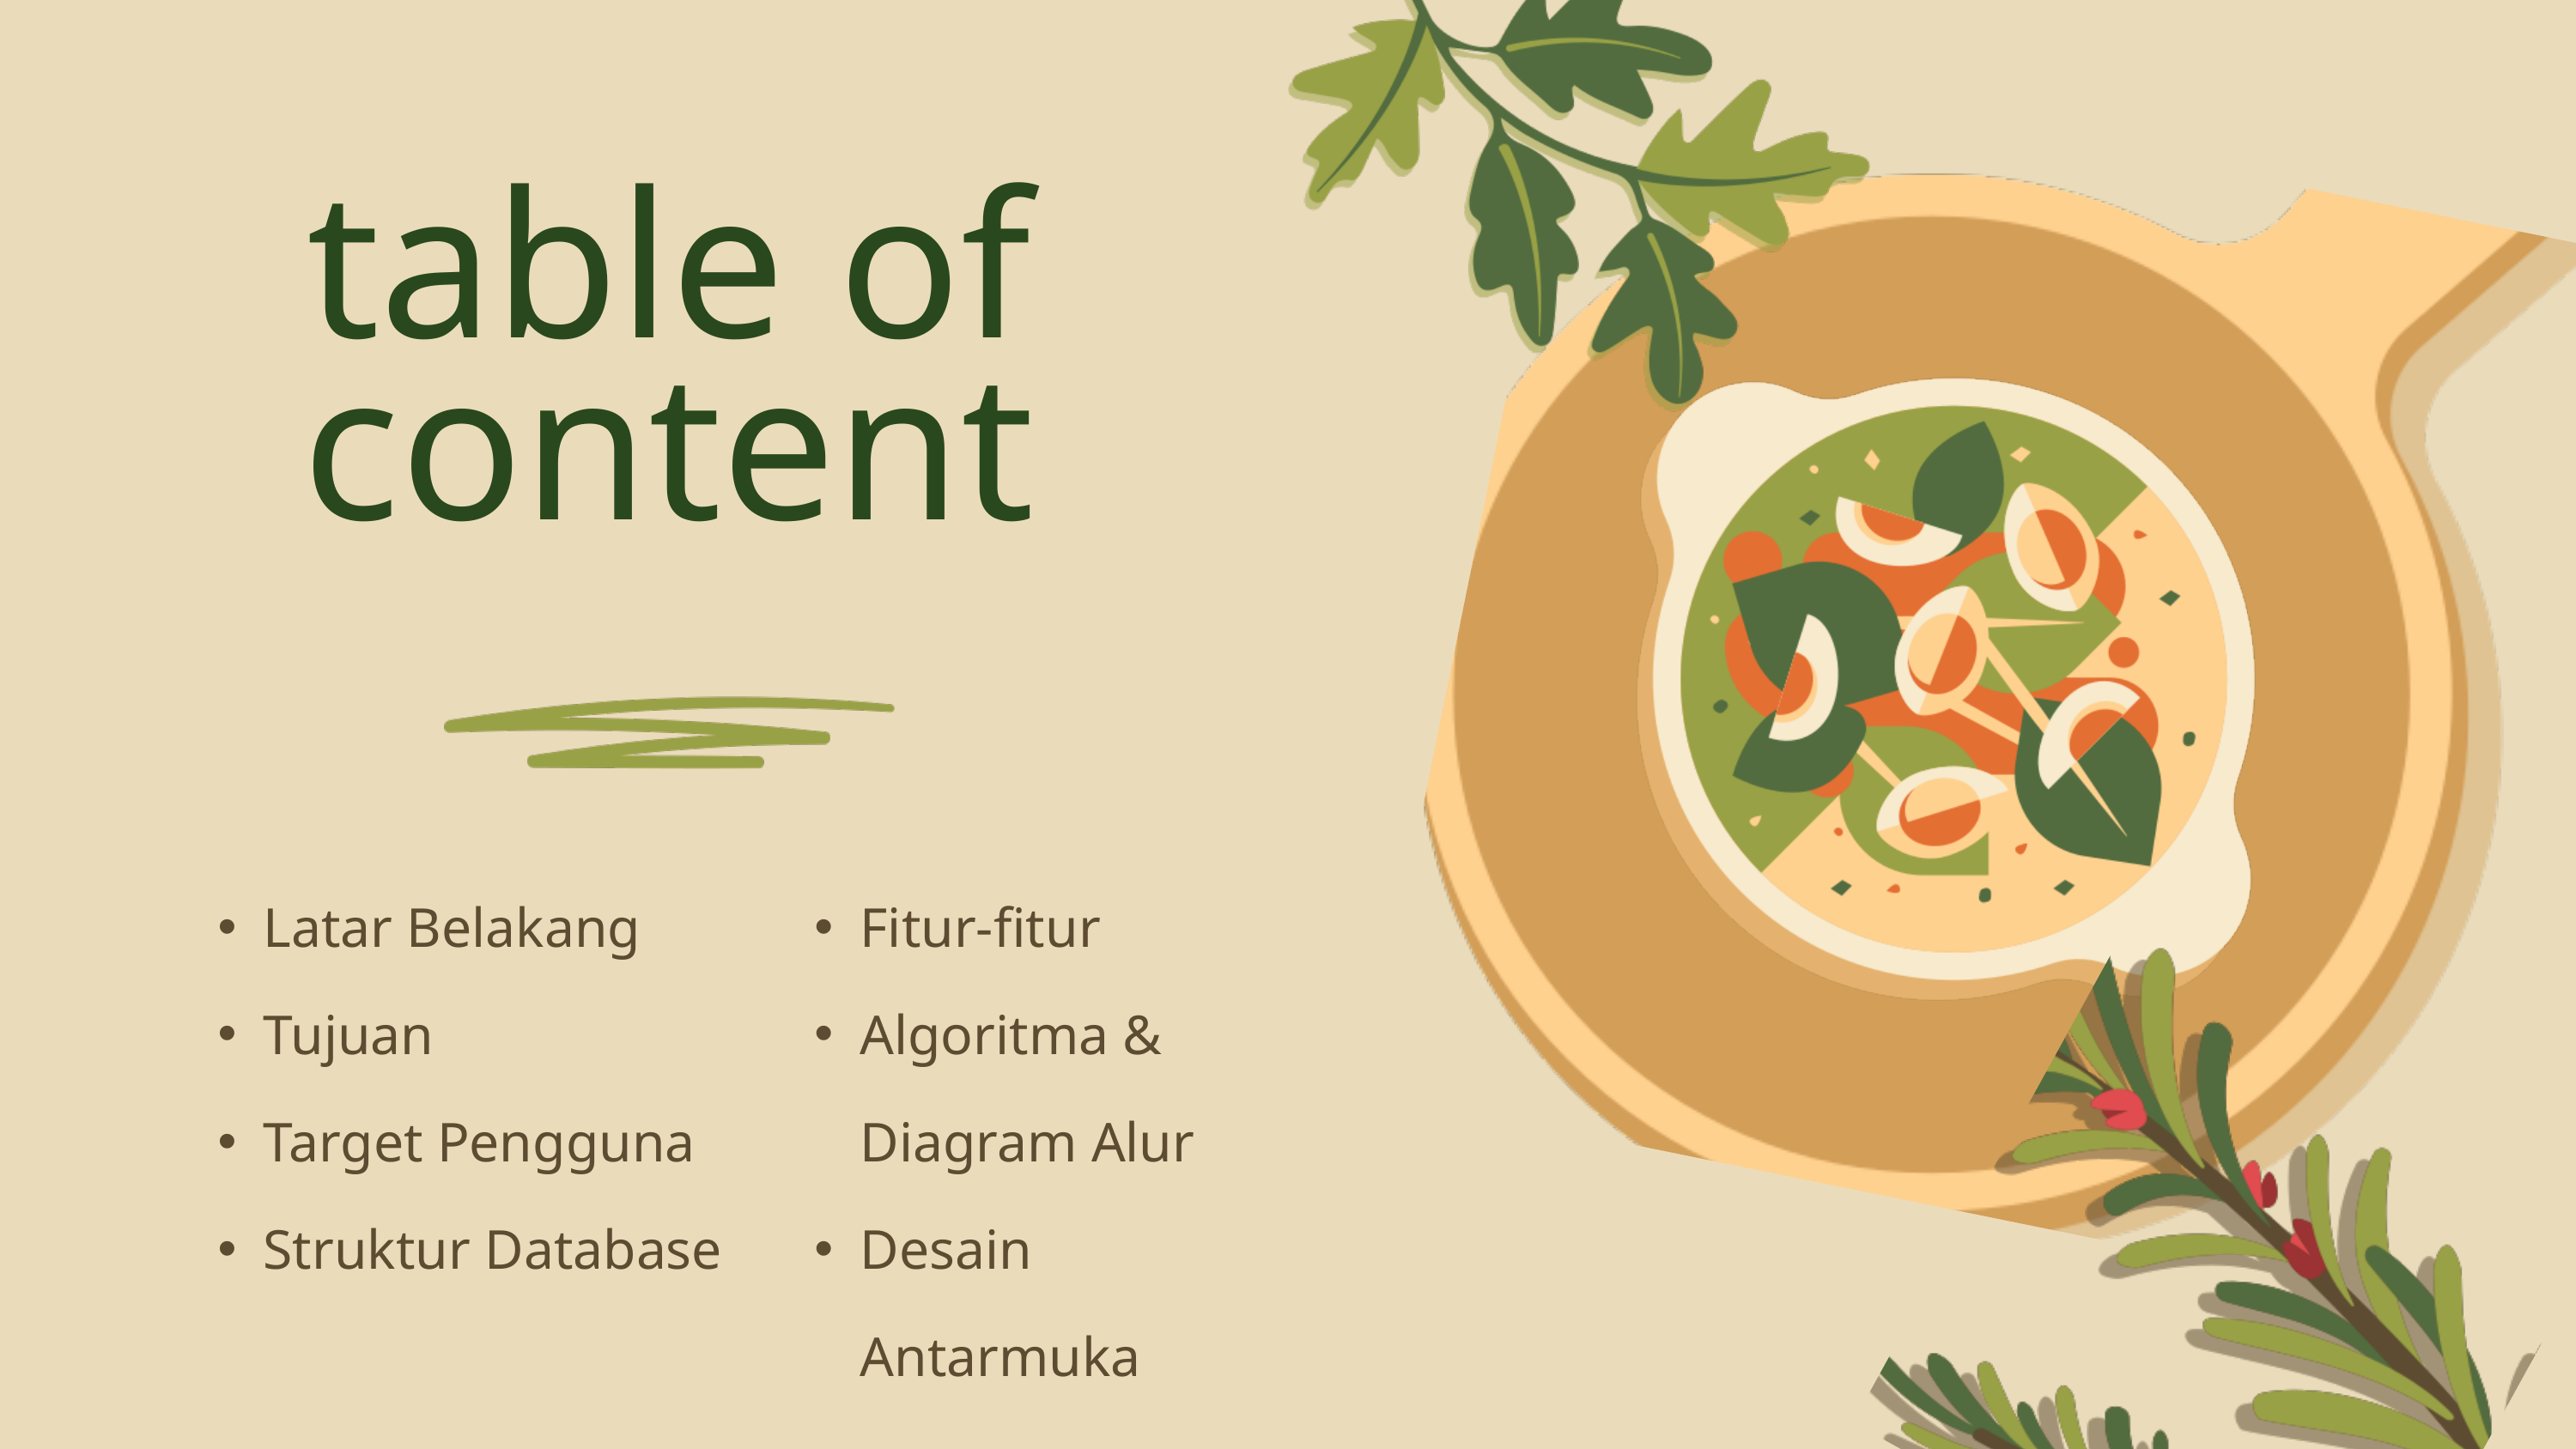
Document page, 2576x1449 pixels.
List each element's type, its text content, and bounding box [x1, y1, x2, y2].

text_box [442, 694, 896, 769]
text_box Fitur-fitur Algoritma & Diagram Alur Desain Antarmuka [769, 850, 1301, 1387]
text_box [1288, 0, 1871, 413]
text_box [1365, 413, 2073, 1213]
text_box Latar Belakang Tujuan Target Pengguna Struktur Database [172, 850, 769, 1280]
text_box [1616, 357, 2276, 1022]
text_box [1852, 912, 2576, 1449]
text_box [1871, 100, 2576, 1090]
text_box table of content [172, 195, 1166, 561]
